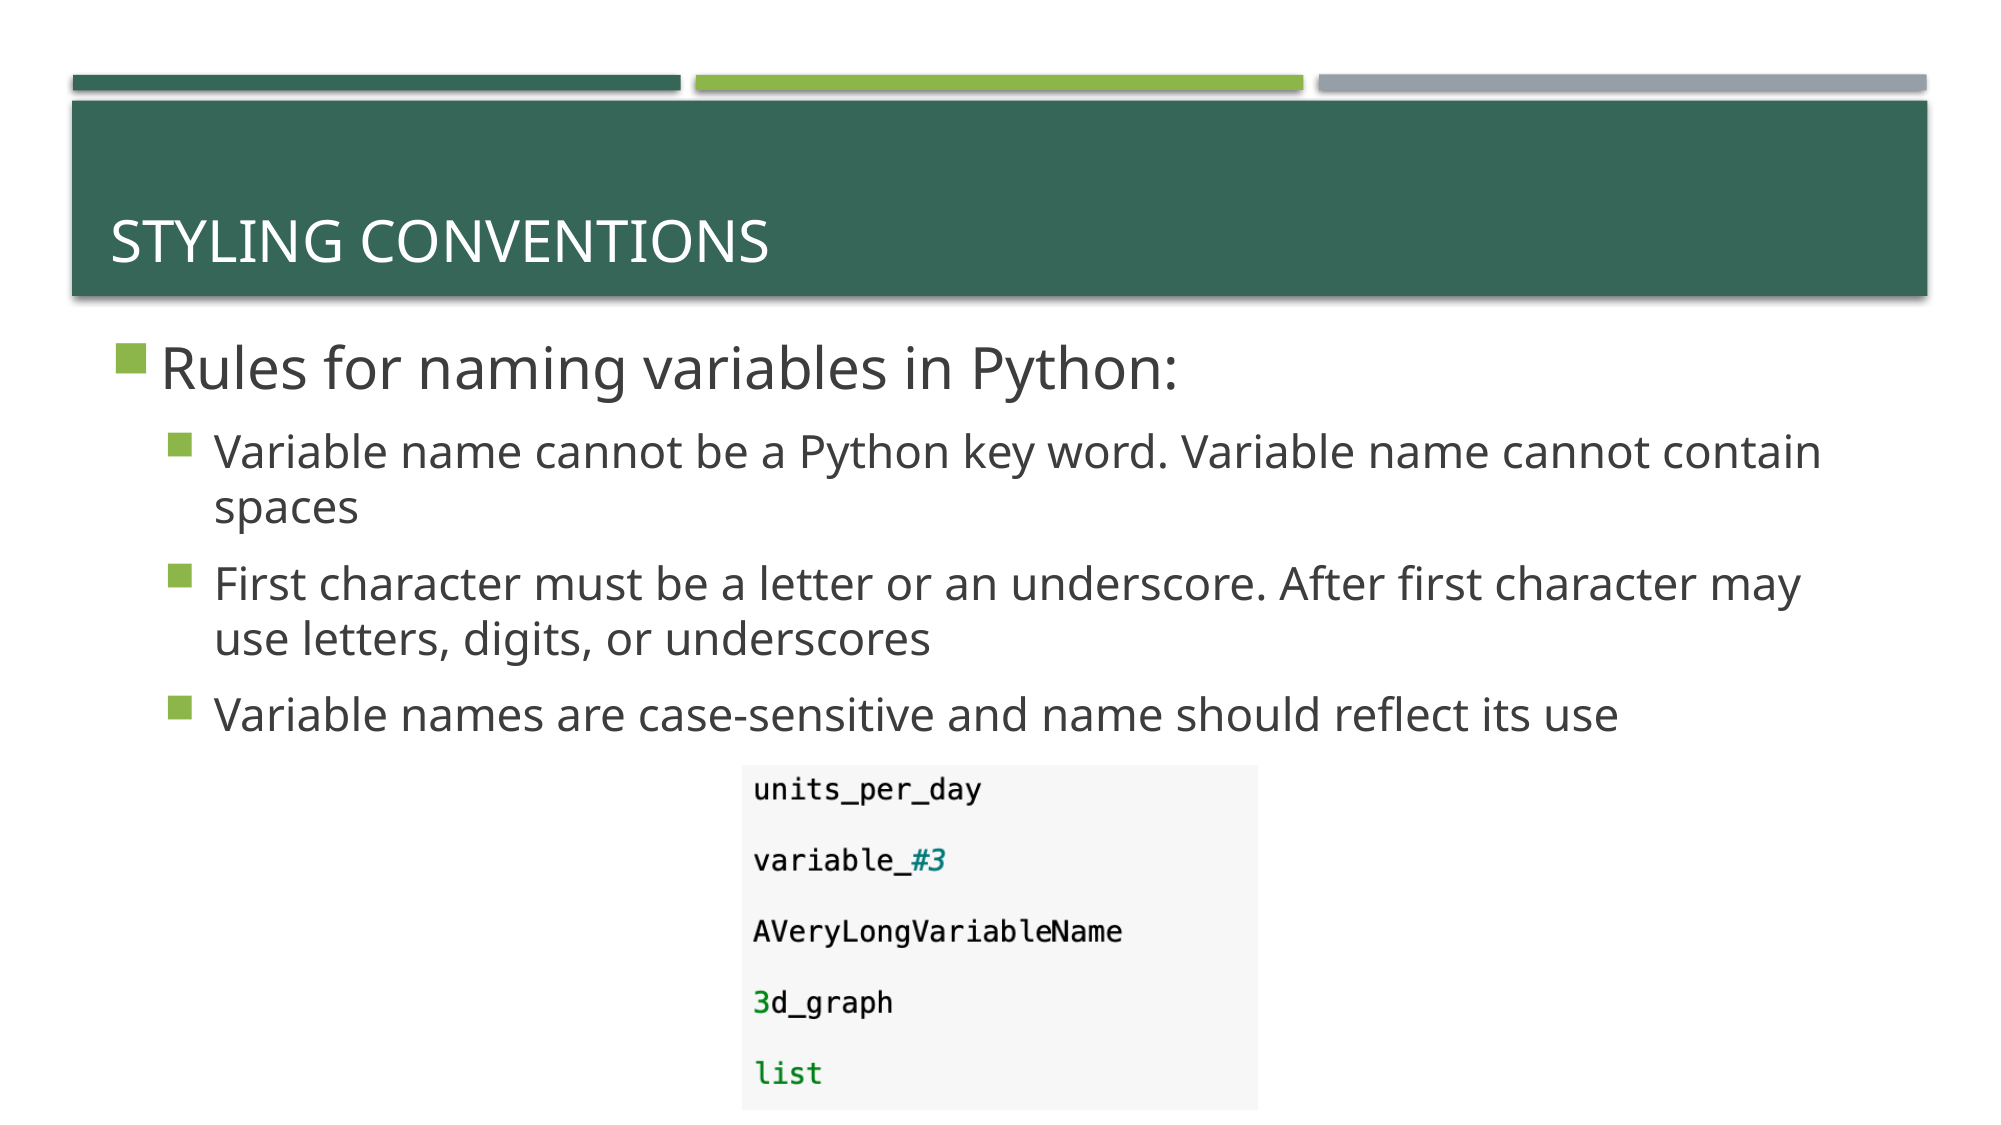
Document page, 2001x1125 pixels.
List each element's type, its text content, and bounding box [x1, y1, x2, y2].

title styling conventions [95, 115, 1905, 281]
picture [742, 764, 1258, 1110]
list Rules for naming variables in Python: Variable name cannot be a Python key word. Variable name cannot contain spaces First character must be a letter or an underscore. After first character may use letters, digits, or underscores Variable names are case-sensitive and name should reflect its use [95, 281, 1905, 885]
